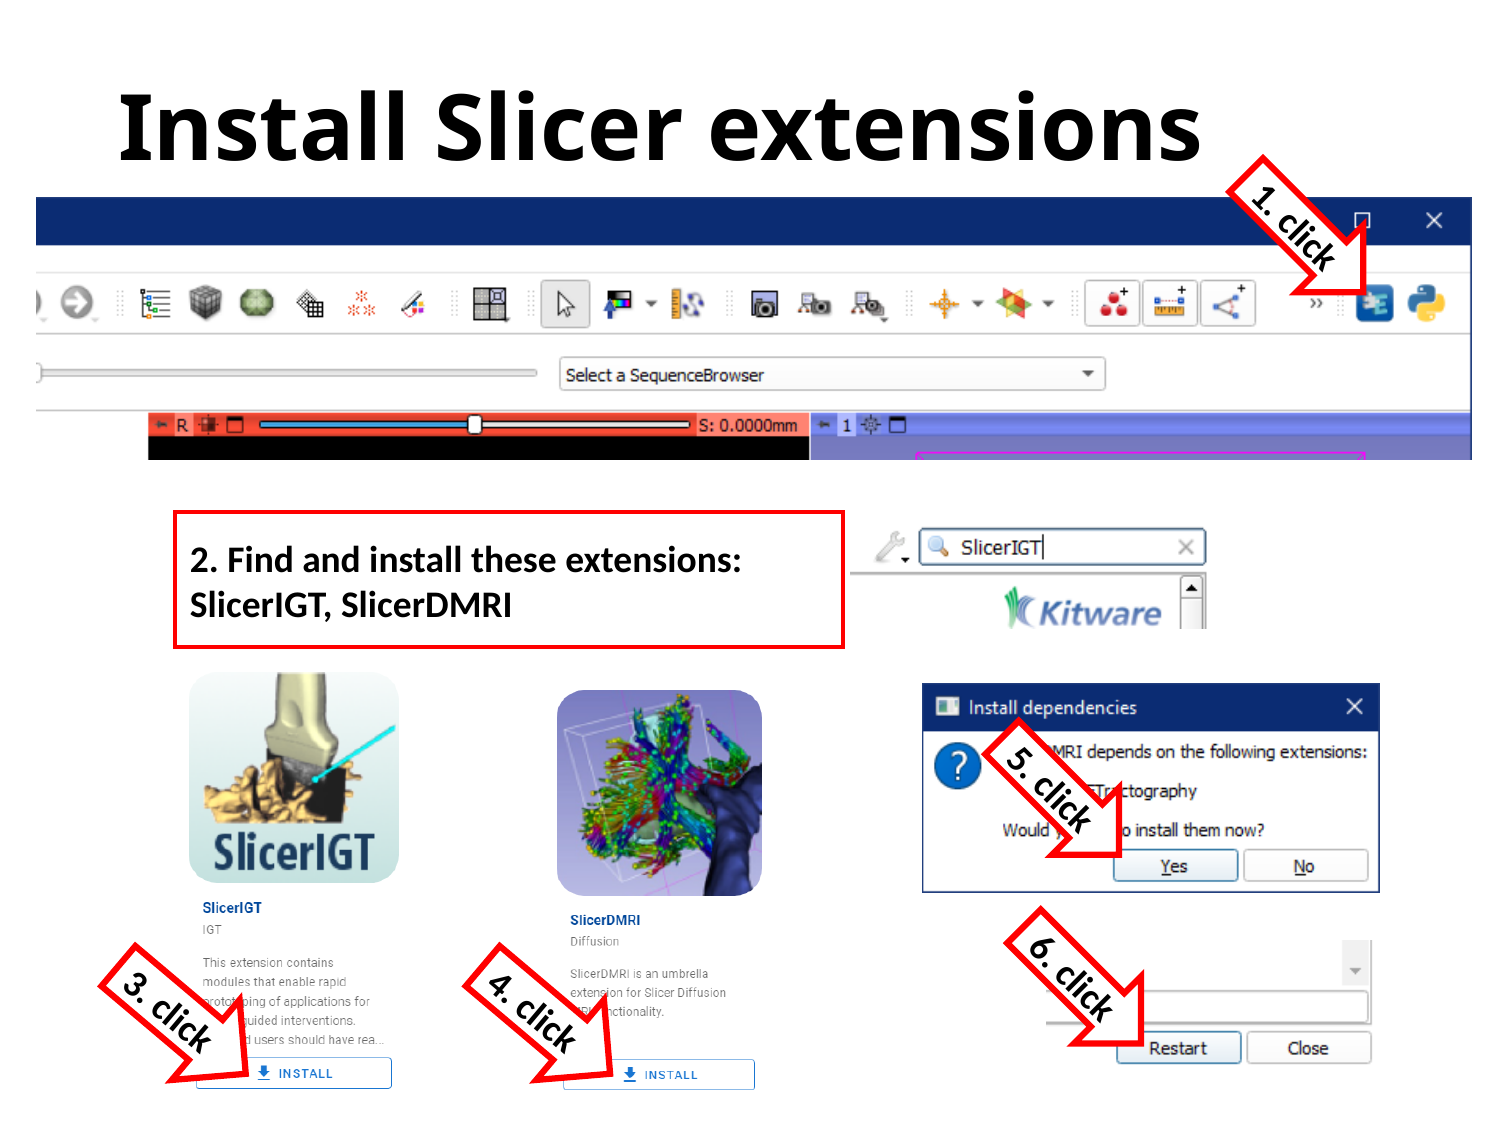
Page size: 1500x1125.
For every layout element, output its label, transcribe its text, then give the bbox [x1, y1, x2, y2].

title Install Slicer extensions [103, 59, 1397, 197]
picture [922, 683, 1380, 893]
text_box 4. click [533, 1066, 546, 1082]
text_box 1. click [1228, 156, 1304, 197]
picture [175, 662, 410, 1101]
text_box 6. click [1005, 908, 1073, 984]
picture [546, 683, 771, 1101]
text_box 2. Find and install these extensions: SlicerIGT, SlicerDMRI [174, 511, 844, 648]
text_box 3. click [99, 944, 175, 1050]
text_box 4. click [464, 944, 546, 1056]
picture [36, 197, 1472, 460]
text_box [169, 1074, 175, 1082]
picture [1046, 940, 1380, 1069]
picture [850, 514, 1213, 629]
